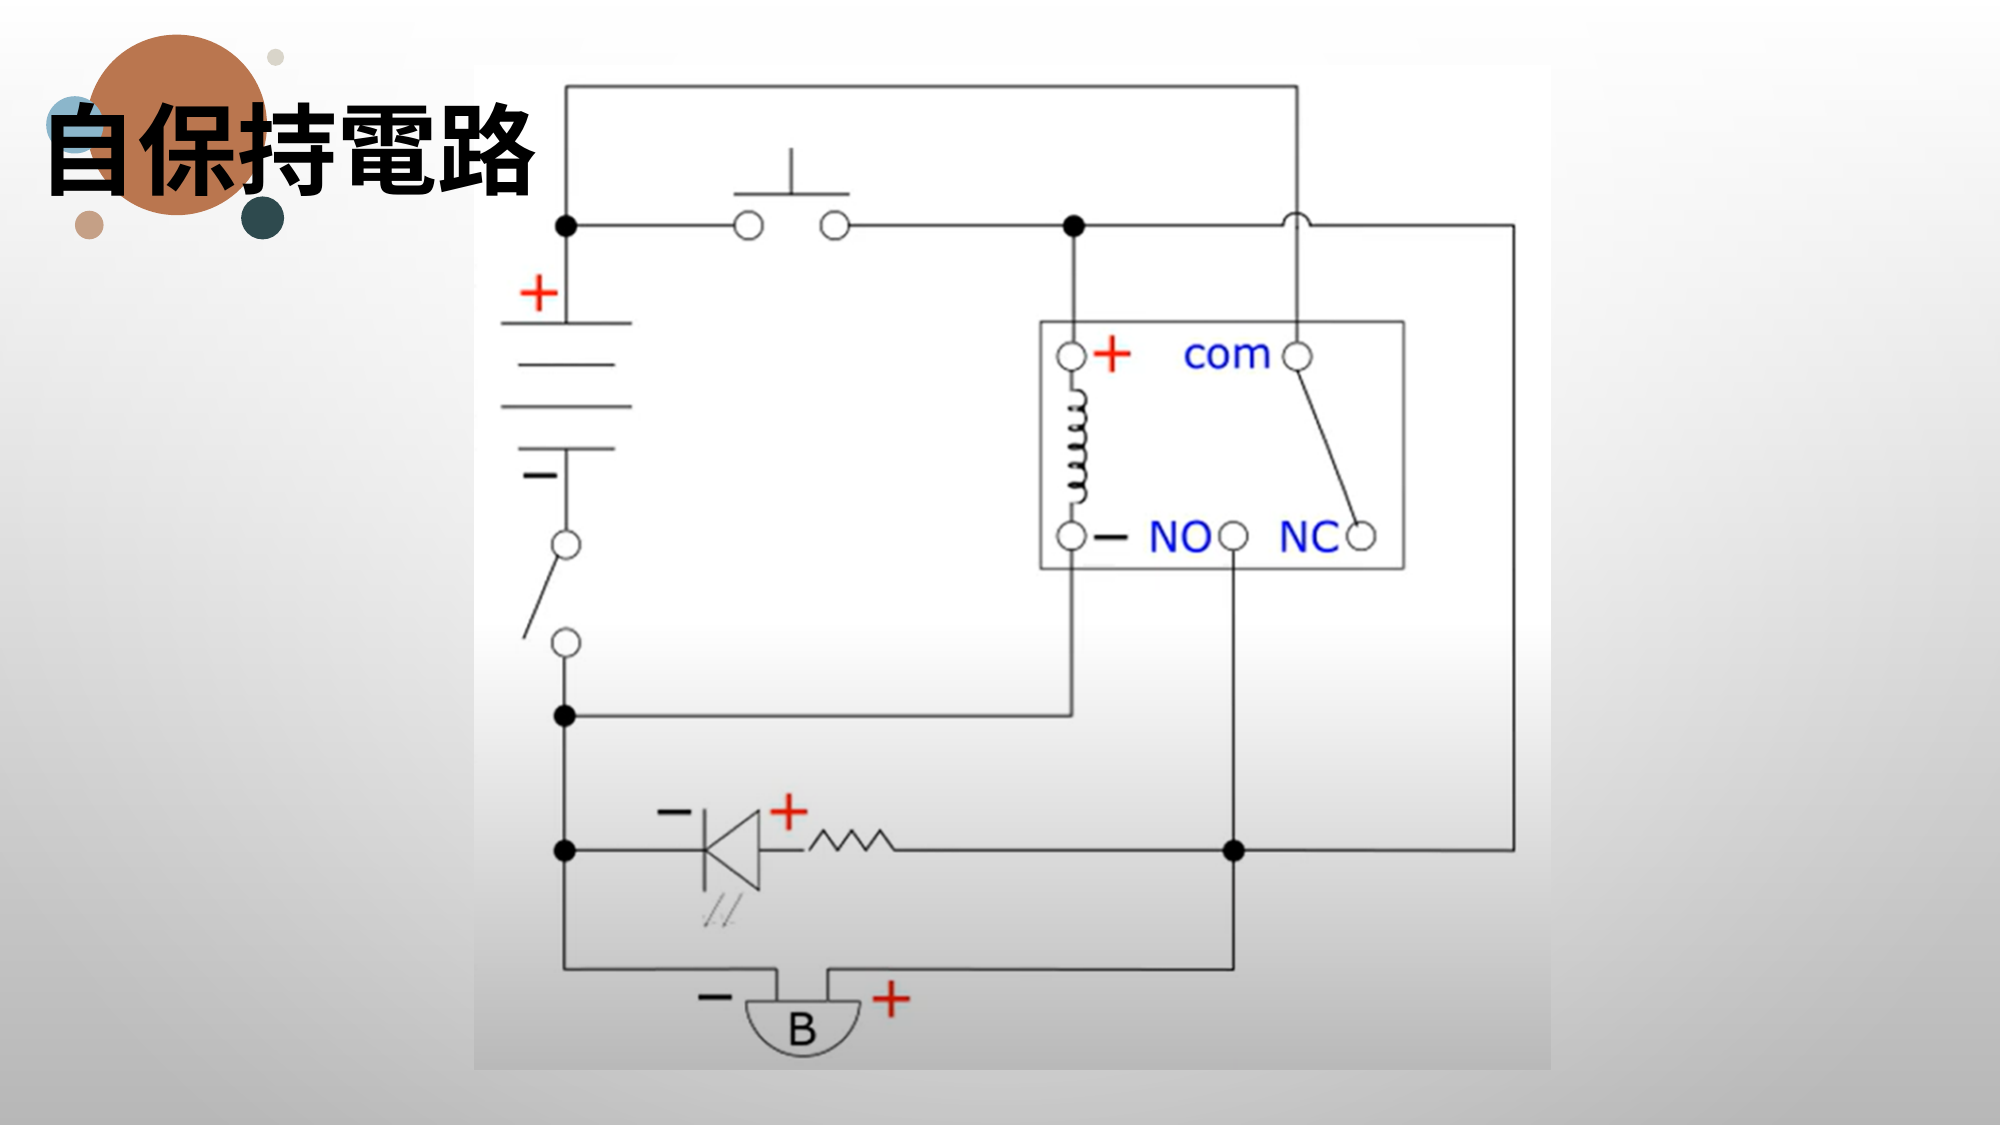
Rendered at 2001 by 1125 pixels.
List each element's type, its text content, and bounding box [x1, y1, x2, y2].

picture [0, 0, 2000, 1125]
text_box 自保持電路 [30, 80, 40, 216]
text_box 自保持電路 [290, 80, 469, 216]
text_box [45, 34, 285, 240]
